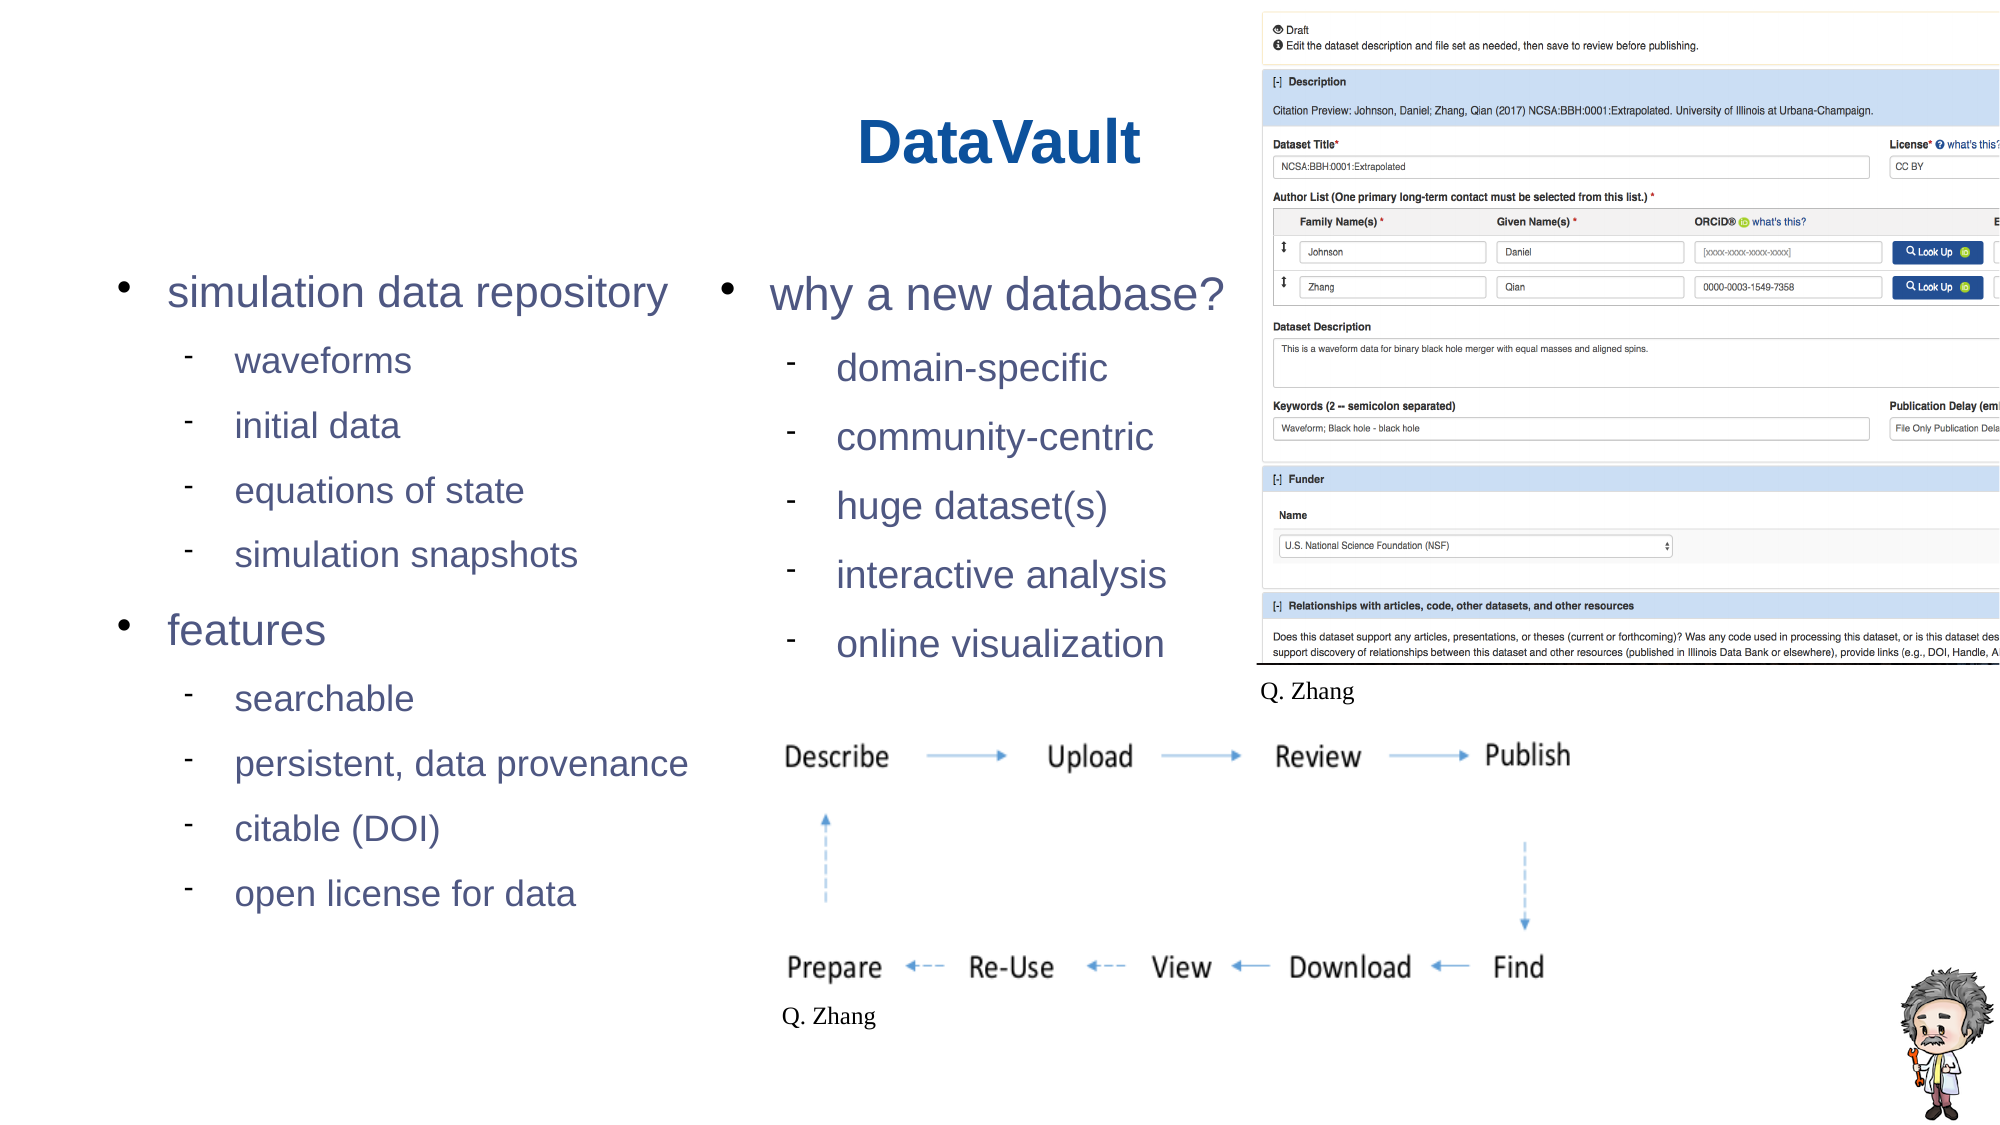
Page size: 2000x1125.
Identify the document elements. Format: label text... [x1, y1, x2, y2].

text_box why a new database? domain-specific community-centric huge dataset(s) interactive analysis online visualization [703, 263, 1252, 670]
text_box Q. Zhang [1260, 674, 1650, 758]
picture [765, 703, 1580, 1009]
text_box DataVault [99, 44, 1251, 233]
text_box simulation data repository waveforms initial data equations of state simulation snapshots features searchable persistent, data provenance citable (DOI) open license for data [99, 263, 978, 916]
picture [1256, 9, 2000, 665]
text_box Q. Zhang [781, 1016, 1172, 1083]
picture [1893, 966, 2000, 1125]
